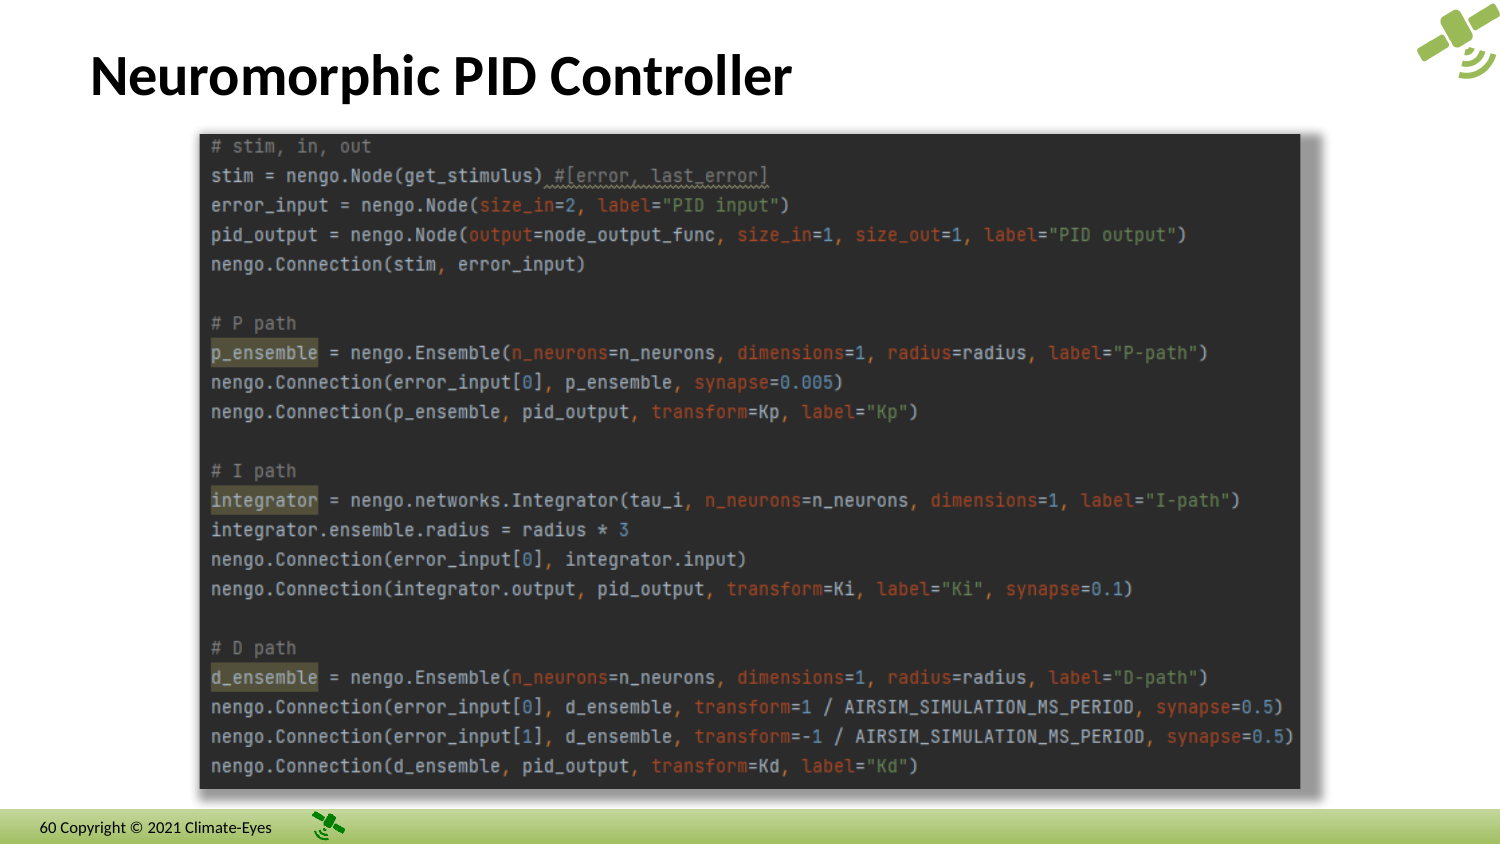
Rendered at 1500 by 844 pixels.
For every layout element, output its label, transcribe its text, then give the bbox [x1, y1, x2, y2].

picture [312, 809, 345, 842]
title Neuromorphic PID Controller [75, 33, 1425, 110]
picture [199, 134, 1301, 789]
picture [1417, 0, 1500, 83]
